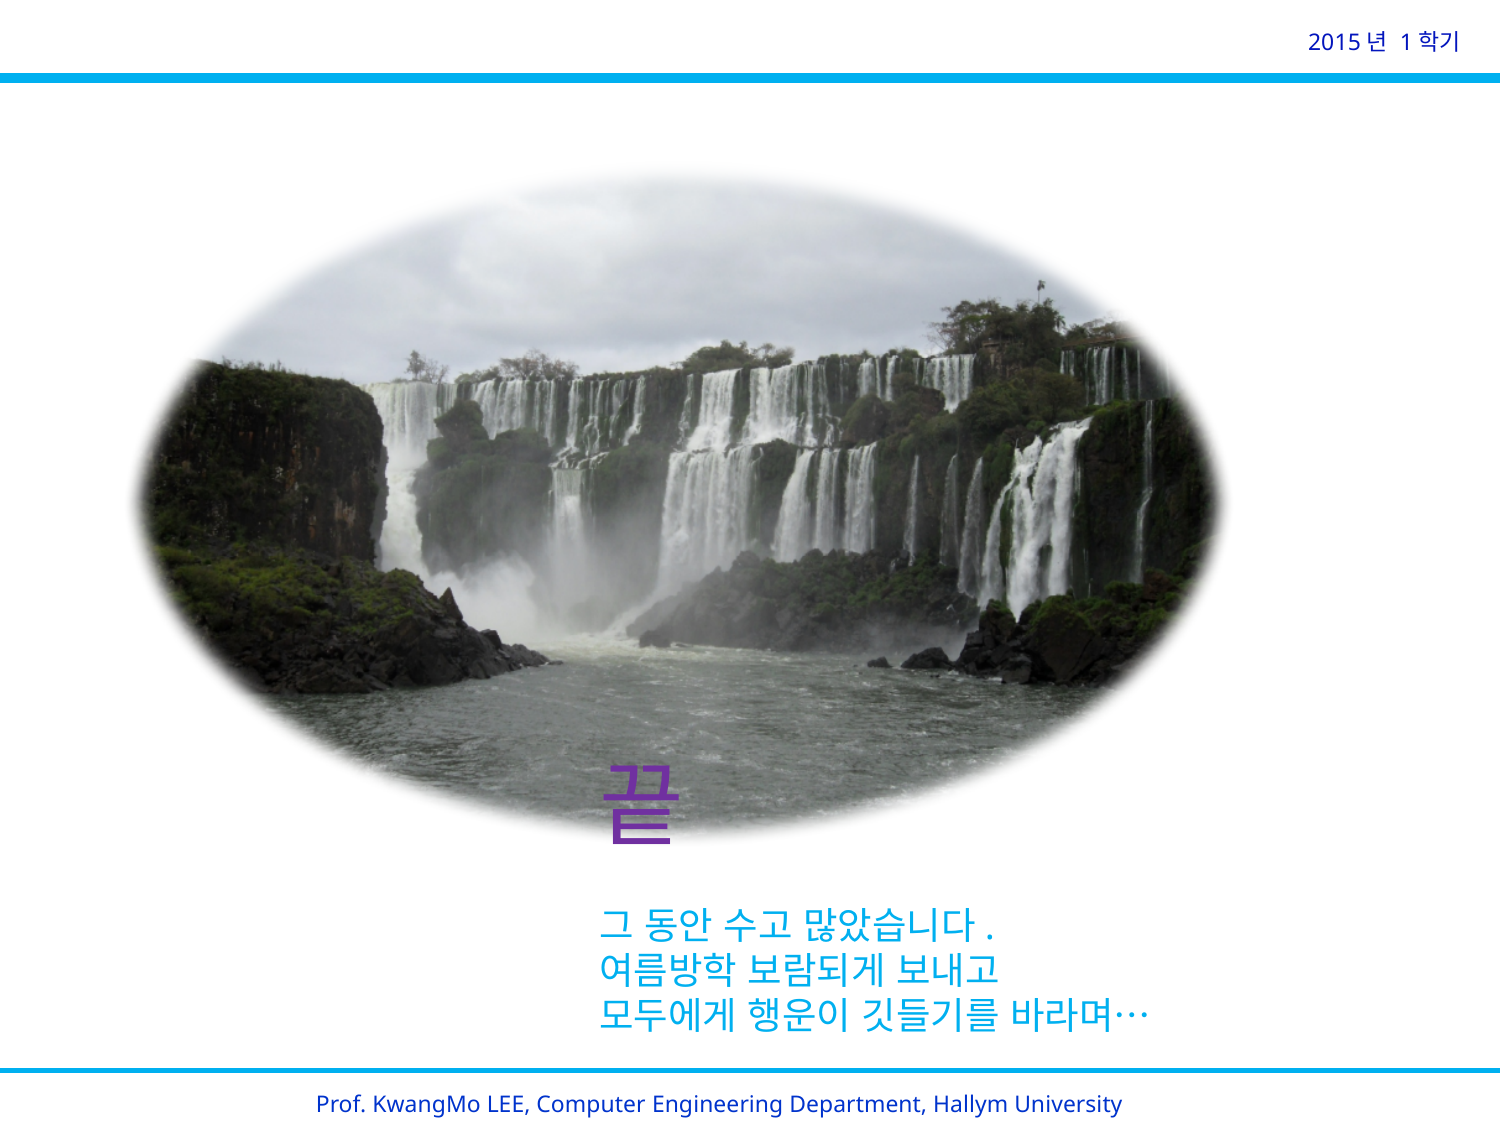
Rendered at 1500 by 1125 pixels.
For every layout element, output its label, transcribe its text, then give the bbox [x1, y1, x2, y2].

text_box 끝 그 동안 수고 많았습니다. 여름방학 보람되게 보내고 모두에게 행운이 깃들기를 바라며… [584, 739, 1388, 1045]
text_box 2015년 1학기 [1293, 19, 1483, 62]
picture [123, 160, 1235, 848]
text_box Prof. KwangMo LEE, Computer Engineering Department, Hallym University [301, 1082, 1247, 1125]
